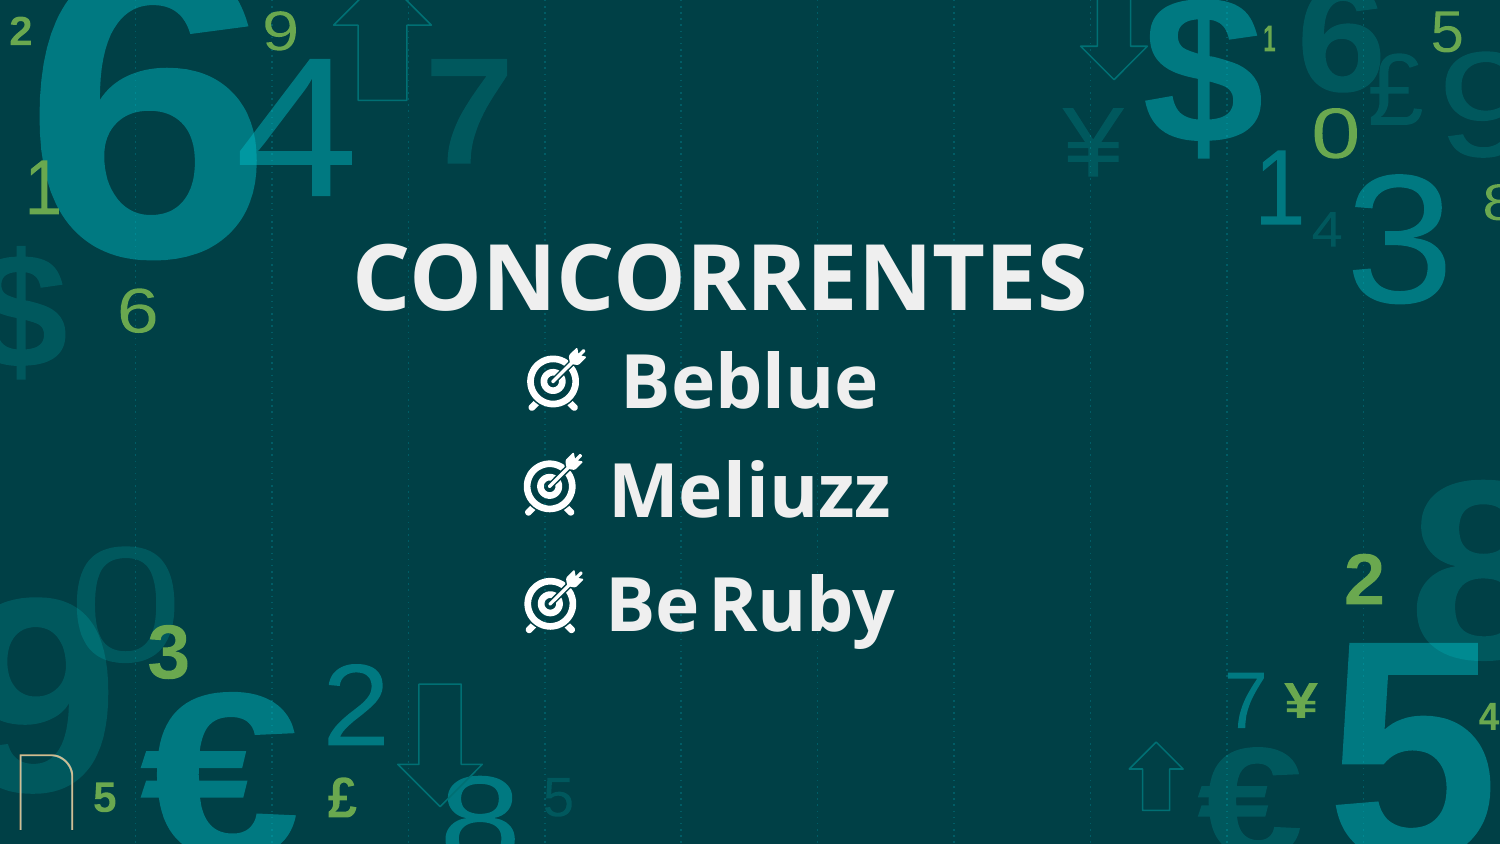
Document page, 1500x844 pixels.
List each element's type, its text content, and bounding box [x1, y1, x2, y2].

title CONCORRENTES [242, 178, 1198, 326]
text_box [524, 570, 584, 634]
picture [0, 745, 93, 839]
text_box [526, 347, 587, 411]
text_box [523, 452, 583, 516]
text_box Beblue [0, 326, 1500, 432]
text_box Be Ruby [0, 548, 1500, 654]
text_box Meliuzz [0, 435, 1500, 540]
